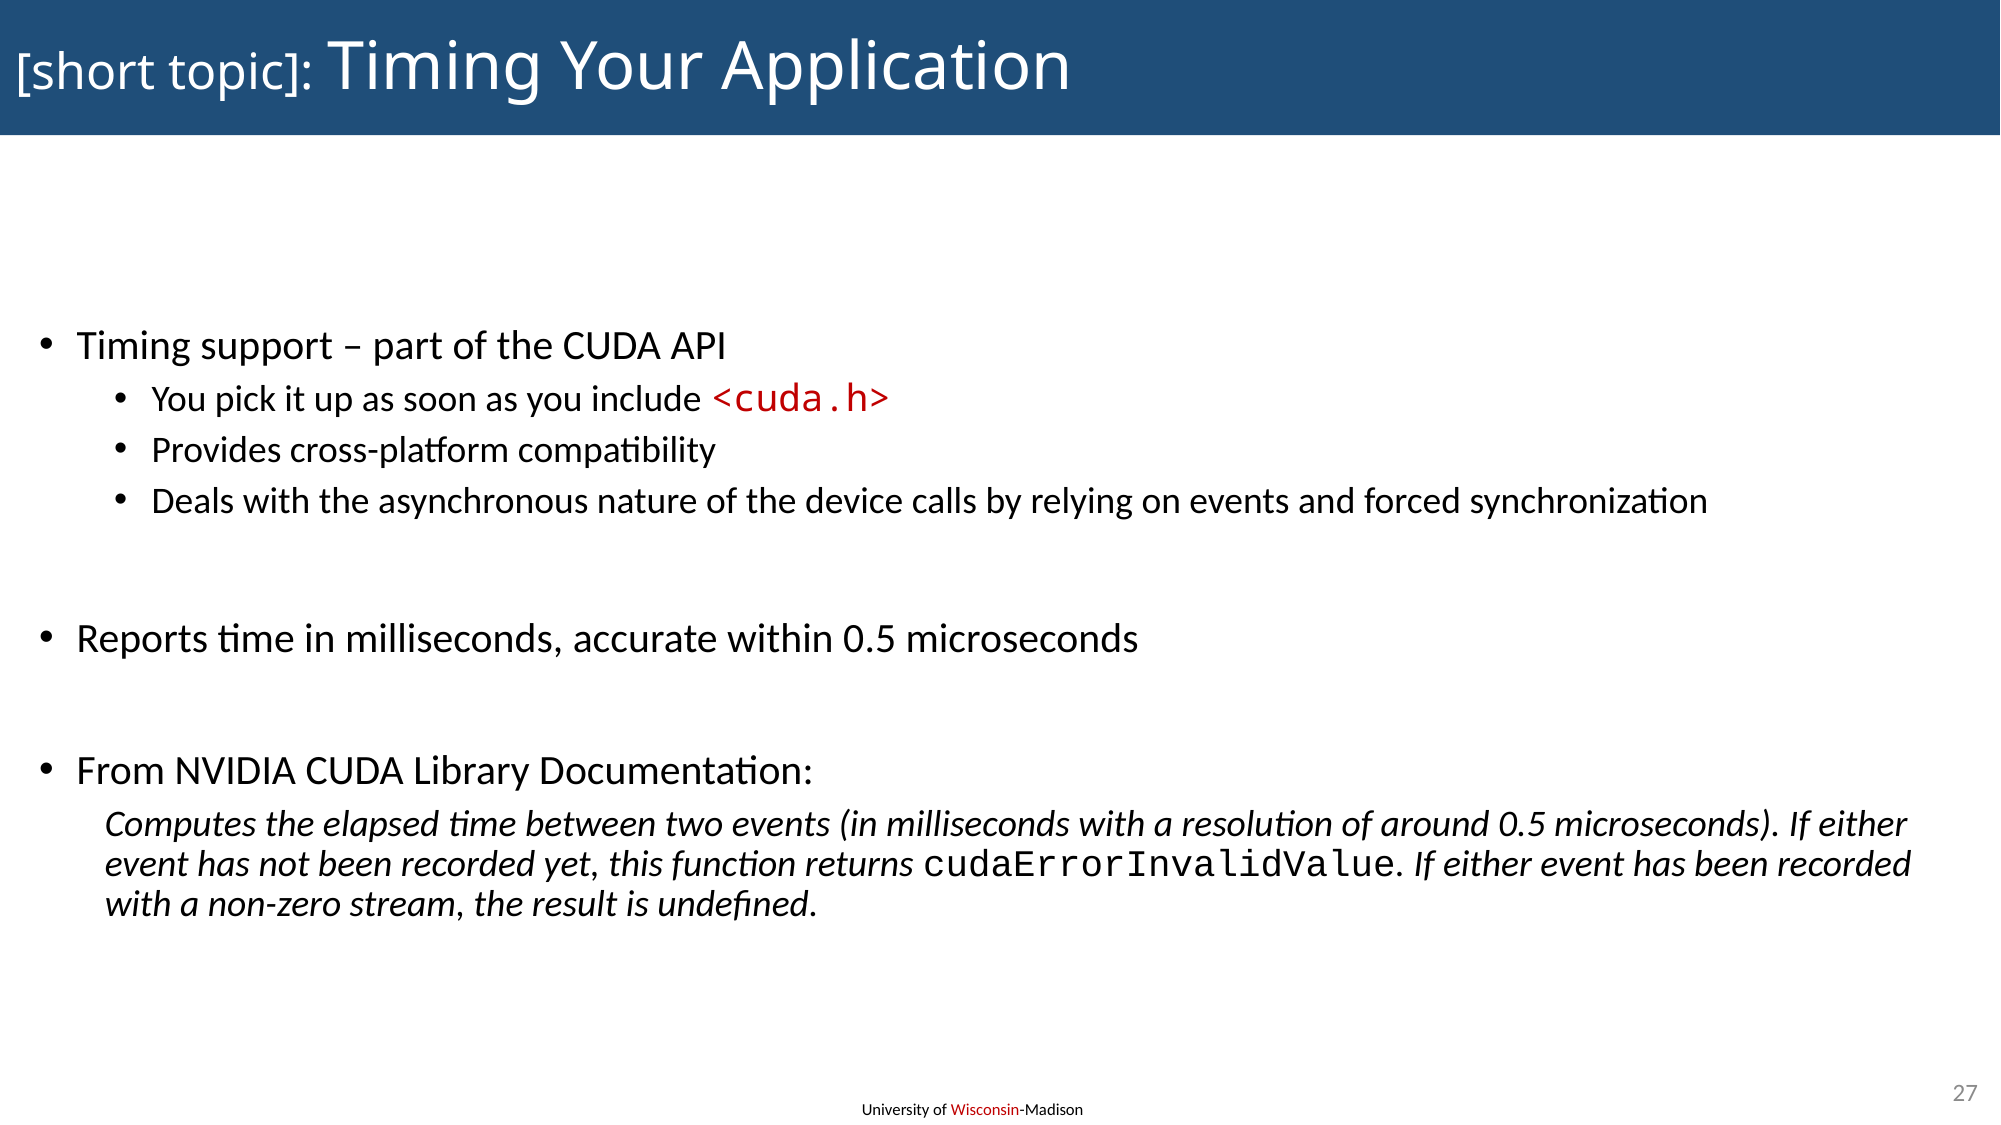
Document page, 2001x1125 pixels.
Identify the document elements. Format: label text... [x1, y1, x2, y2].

list Timing support – part of the CUDA API You pick it up as soon as you include <cuda.h> Provides cross-platform compatibility Deals with the asynchronous nature of the device calls by relying on events and forced synchronization Reports time in milliseconds, accurate within 0.5 microseconds From NVIDIA CUDA Library Documentation: Computes the elapsed time between two events (in milliseconds with a resolution of around 0.5 microseconds). If either event has not been recorded yet, this function returns cudaErrorInvalidValue. If either event has been recorded with a non-zero stream, the result is undefined. [24, 245, 1987, 1055]
slide_number 27 [1879, 1069, 1994, 1114]
title [short topic]: Timing Your Application [0, 0, 2000, 136]
